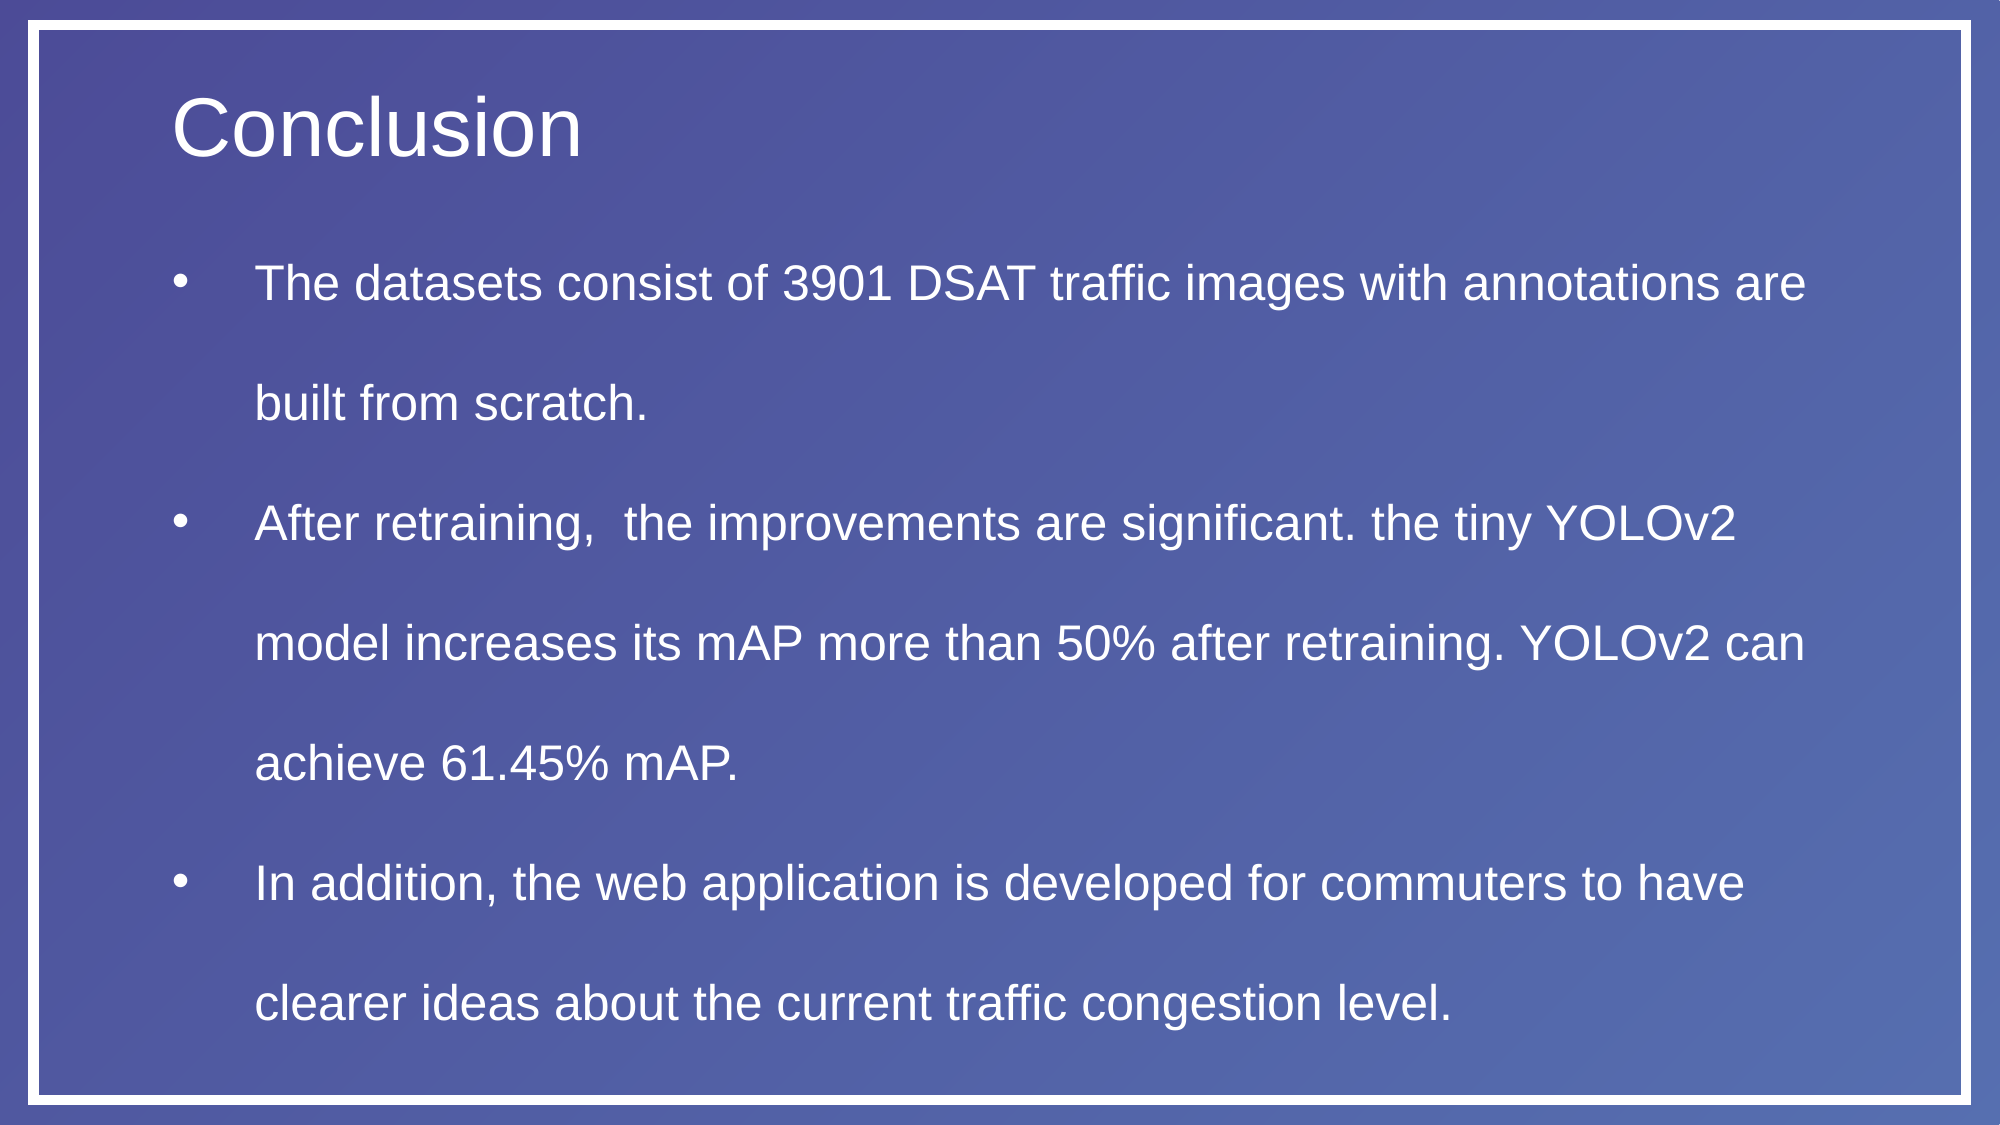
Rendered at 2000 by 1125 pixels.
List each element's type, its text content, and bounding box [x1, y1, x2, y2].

text_box The datasets consist of 3901 DSAT traffic images with annotations are built from scratch. After retraining, the improvements are significant. the tiny YOLOv2 model increases its mAP more than 50% after retraining. YOLOv2 can achieve 61.45% mAP. In addition, the web application is developed for commuters to have clearer ideas about the current traffic congestion level. [149, 179, 1863, 1042]
text_box [31, 23, 1968, 1102]
slide_number [1432, 1042, 1900, 1103]
